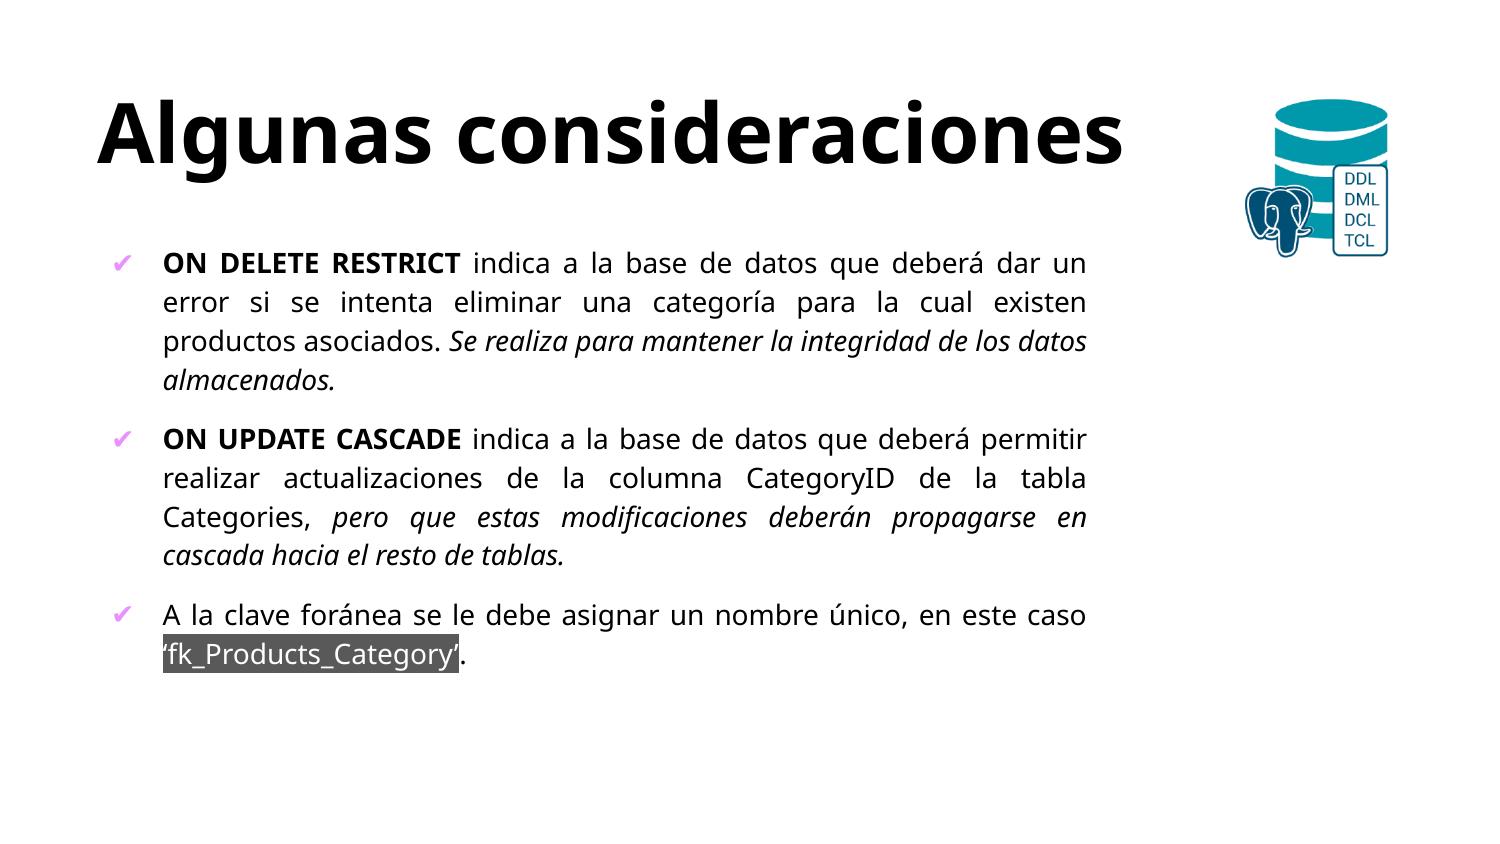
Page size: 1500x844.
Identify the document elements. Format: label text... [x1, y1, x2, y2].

text_box ON DELETE RESTRICT indica a la base de datos que deberá dar un error si se intenta eliminar una categoría para la cual existen productos asociados. Se realiza para mantener la integridad de los datos almacenados. ON UPDATE CASCADE indica a la base de datos que deberá permitir realizar actualizaciones de la columna CategoryID de la tabla Categories, pero que estas modificaciones deberán propagarse en cascada hacia el resto de tablas. A la clave foránea se le debe asignar un nombre único, en este caso ‘fk_Products_Category’. [72, 225, 1103, 685]
picture [1221, 76, 1418, 274]
text_box Algunas consideraciones [82, 76, 1220, 197]
